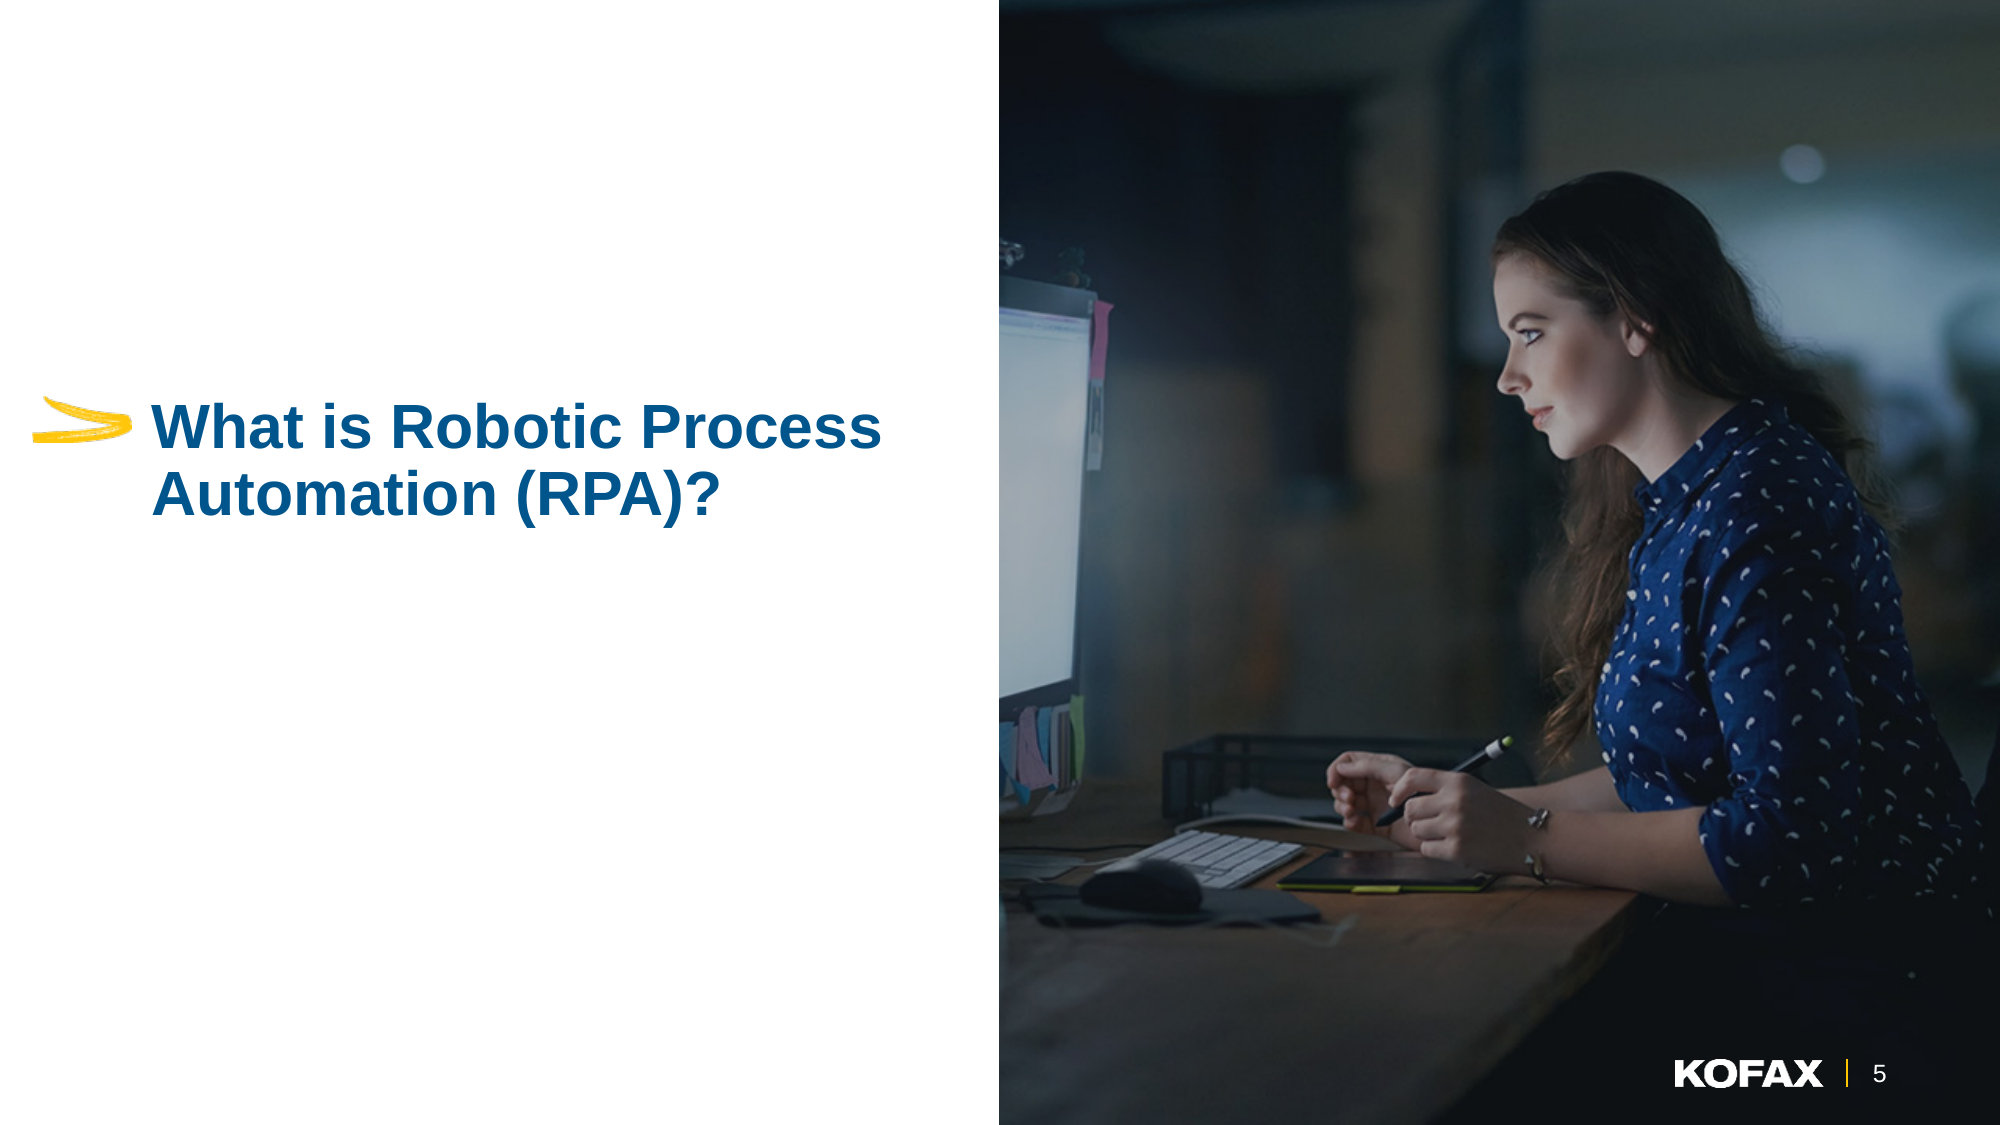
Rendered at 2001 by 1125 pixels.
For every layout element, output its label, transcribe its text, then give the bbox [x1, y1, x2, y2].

title What is Robotic Process Automation (RPA)? [136, 386, 983, 564]
picture [999, 0, 2000, 1125]
slide_number 5 [1857, 1042, 1959, 1103]
picture [32, 396, 132, 443]
